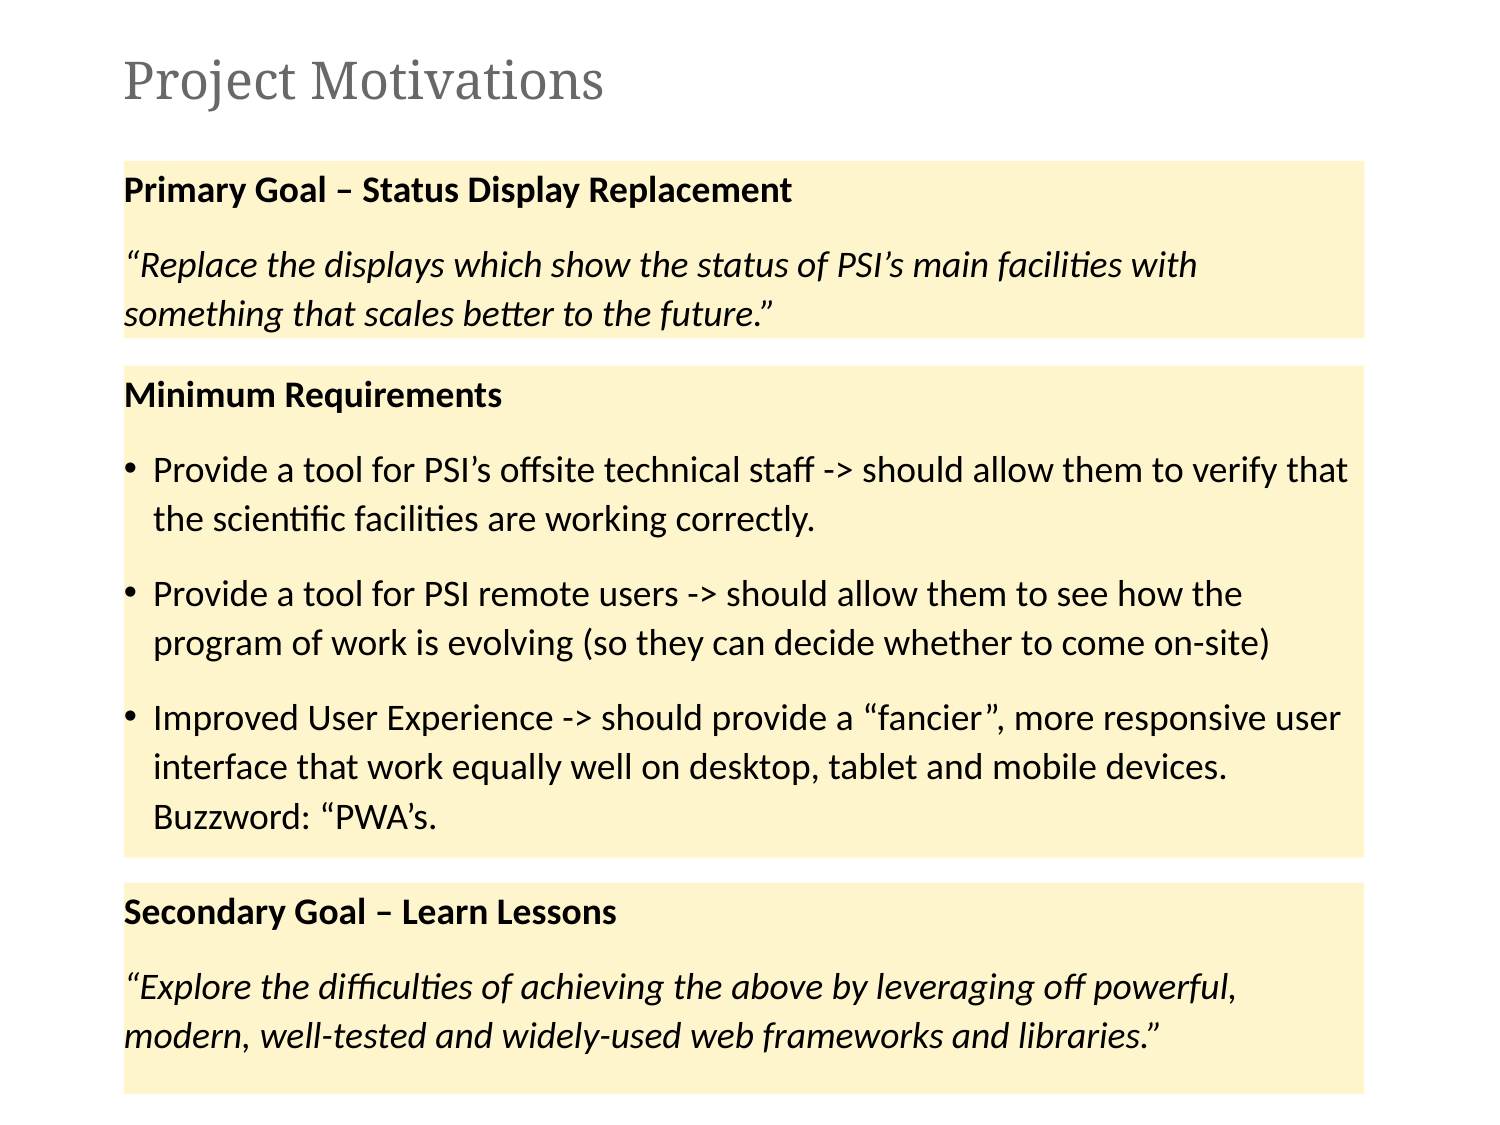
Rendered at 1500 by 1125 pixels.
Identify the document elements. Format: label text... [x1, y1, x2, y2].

list Primary Goal – Status Display Replacement “Replace the displays which show the status of PSI’s main facilities with something that scales better to the future.” [123, 160, 1365, 338]
title Project Motivations [123, 47, 1442, 132]
text_box Secondary Goal – Learn Lessons “Explore the difficulties of achieving the above by leveraging off powerful, modern, well-tested and widely-used web frameworks and libraries.” [123, 882, 1365, 1094]
text_box Minimum Requirements Provide a tool for PSI’s offsite technical staff -> should allow them to verify that the scientific facilities are working correctly. Provide a tool for PSI remote users -> should allow them to see how the program of work is evolving (so they can decide whether to come on-site) Improved User Experience -> should provide a “fancier”, more responsive user interface that work equally well on desktop, tablet and mobile devices. Buzzword: “PWA’s. [123, 365, 1365, 858]
